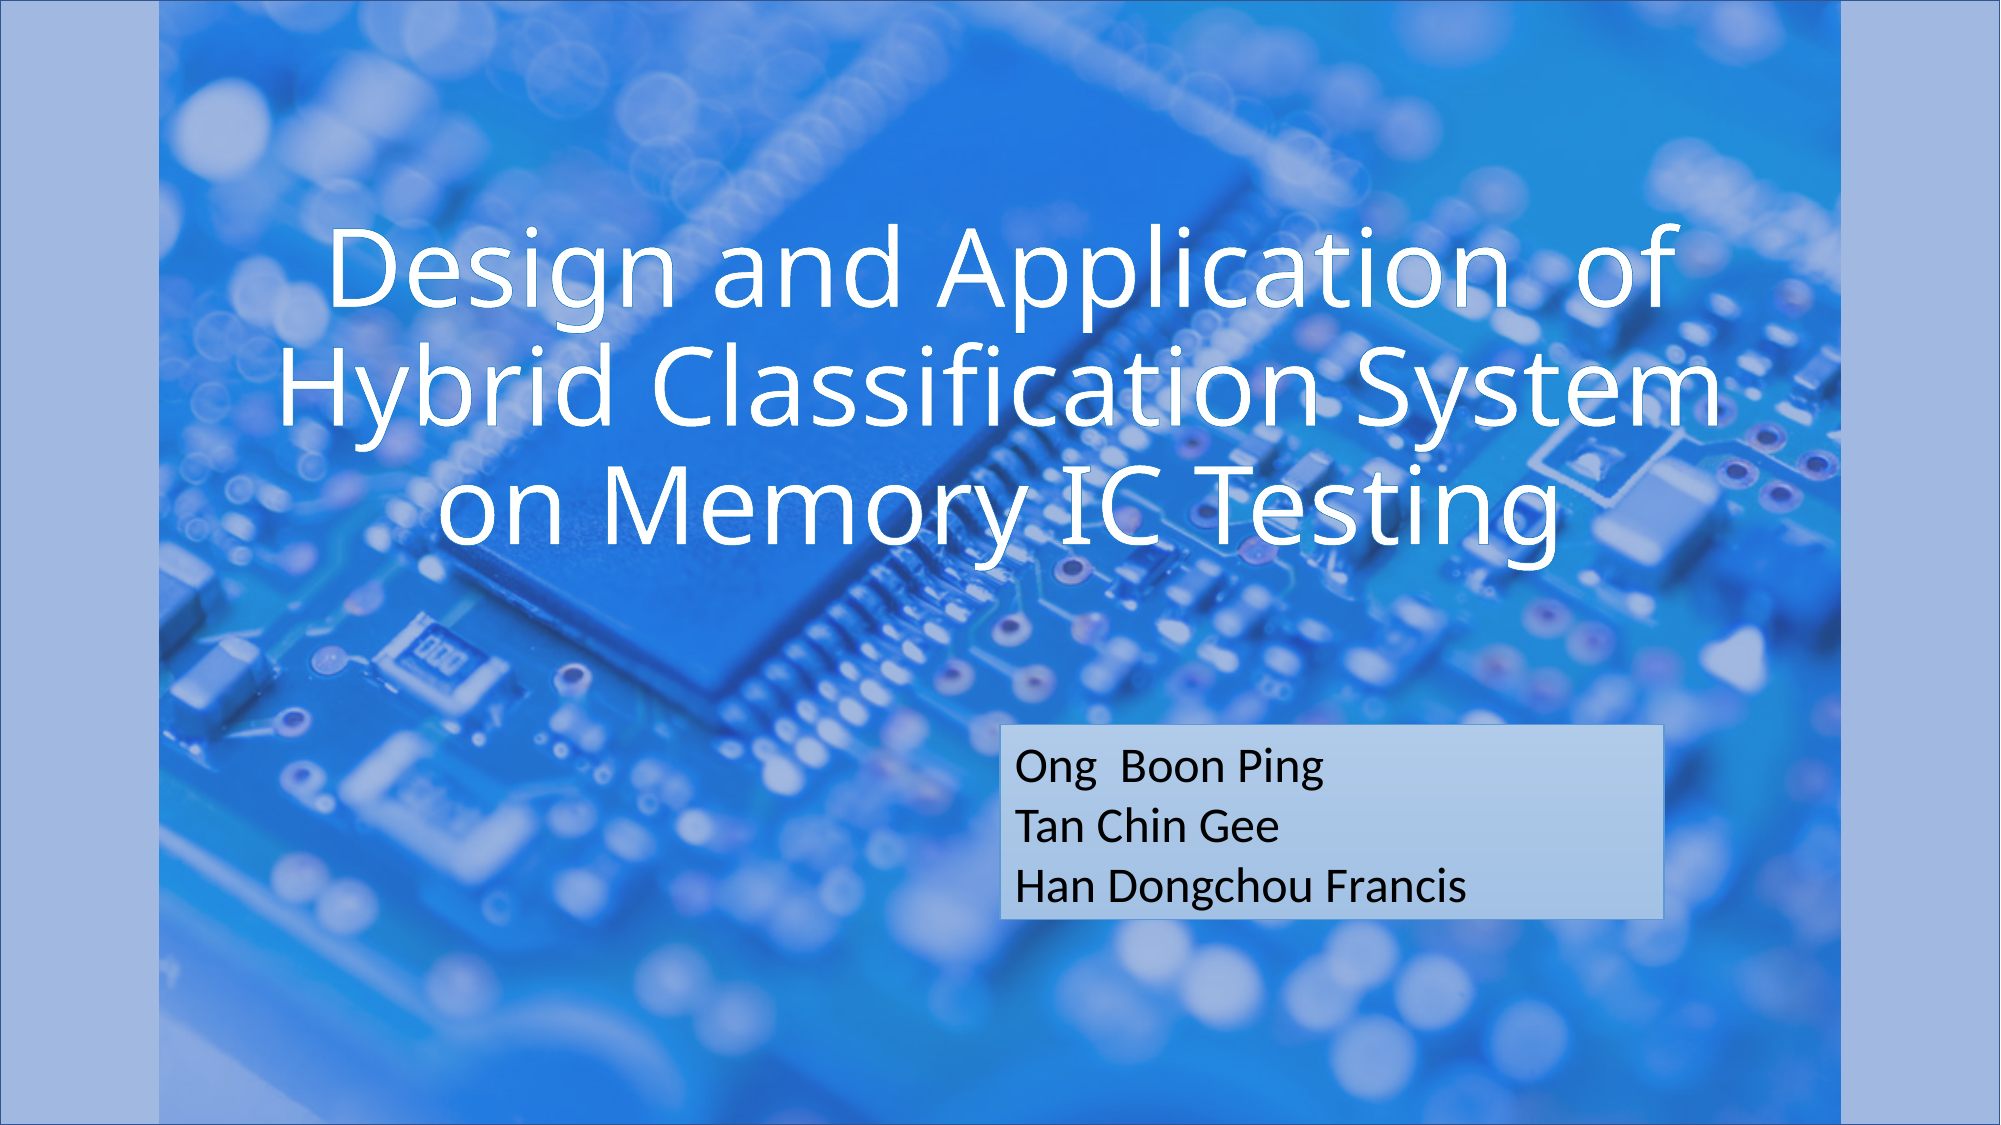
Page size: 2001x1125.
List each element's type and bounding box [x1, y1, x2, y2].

text_box [0, 0, 159, 1125]
picture [159, 0, 1841, 1125]
text_box [1841, 0, 2000, 1125]
